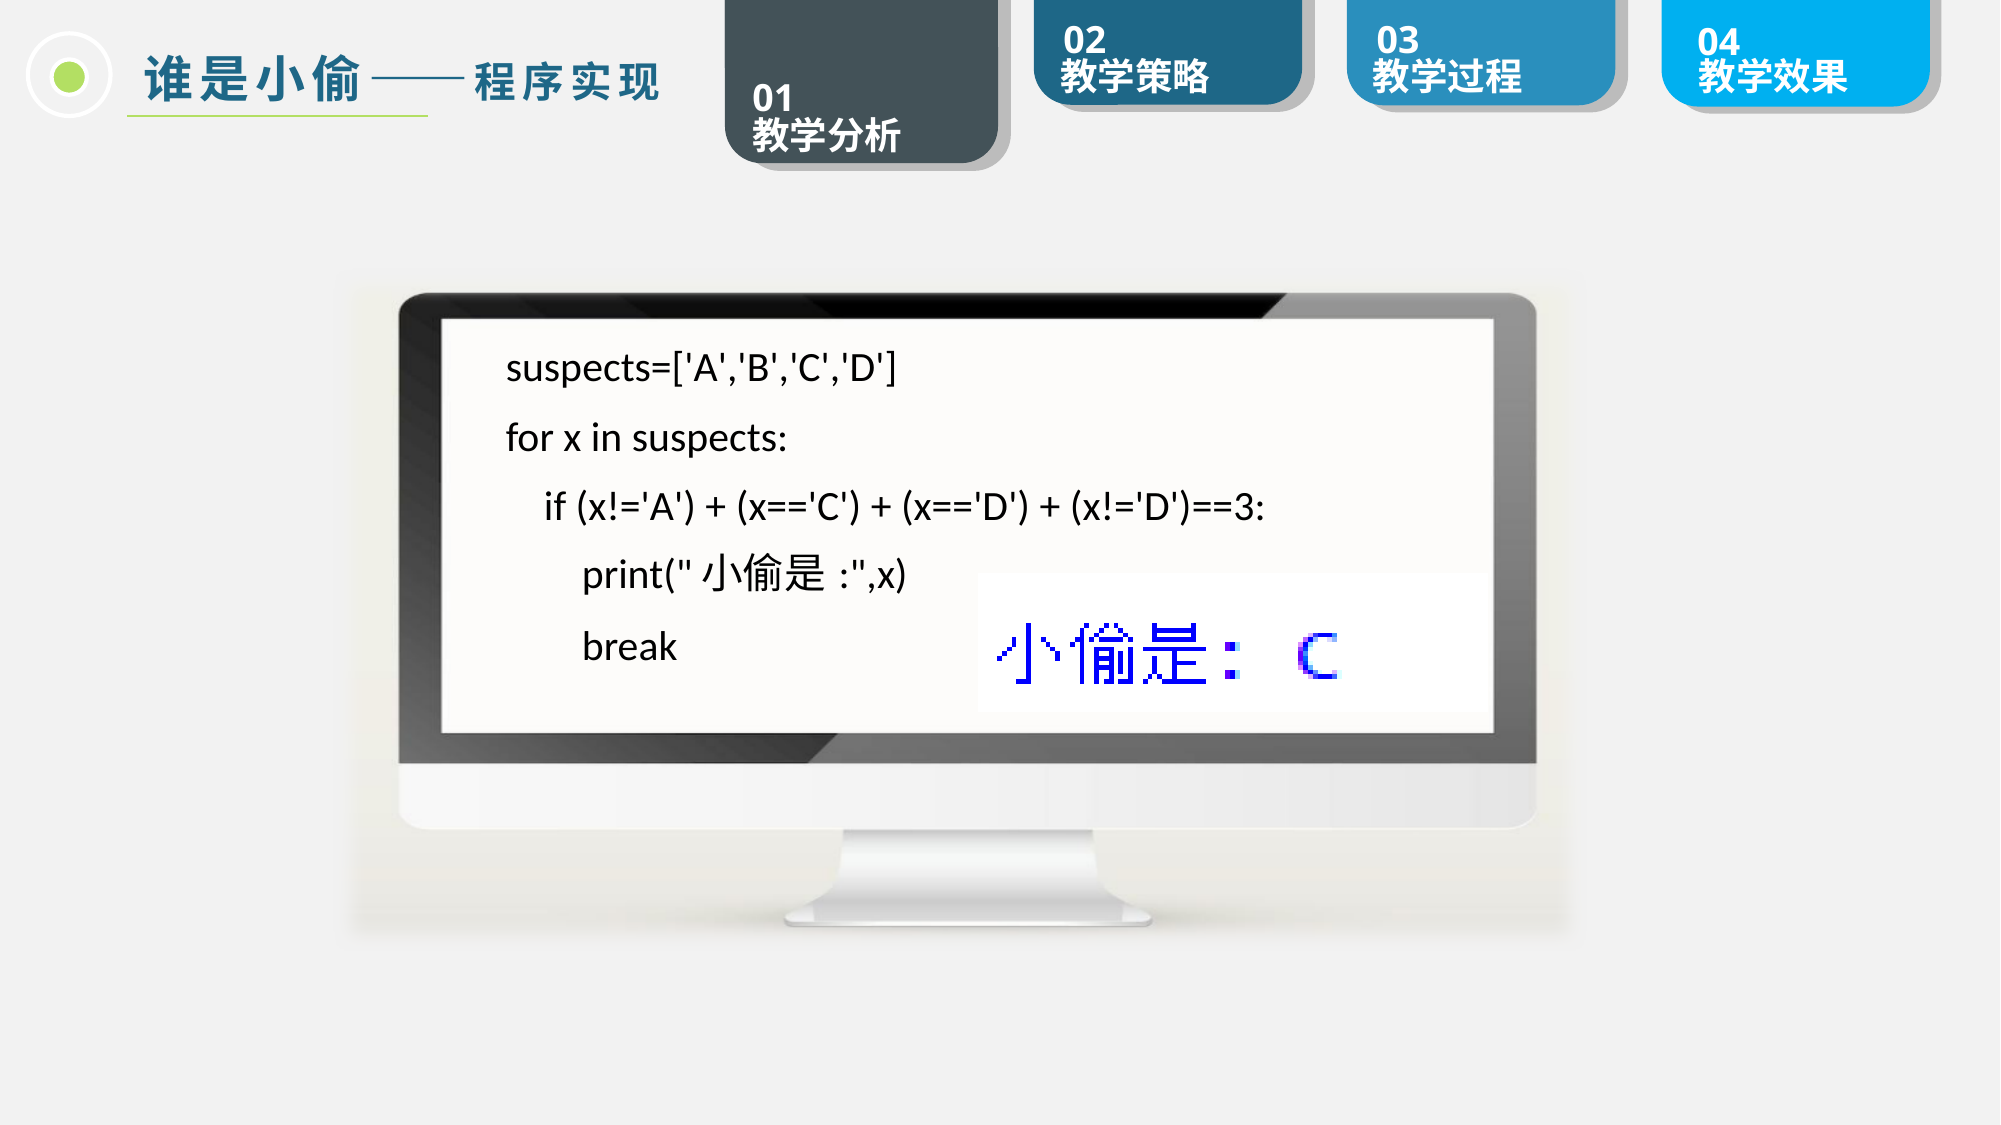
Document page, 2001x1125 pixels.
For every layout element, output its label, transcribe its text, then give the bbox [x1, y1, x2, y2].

picture [332, 268, 1590, 951]
text_box 谁是小偷——程序实现 [432, 40, 880, 115]
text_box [27, 33, 429, 117]
